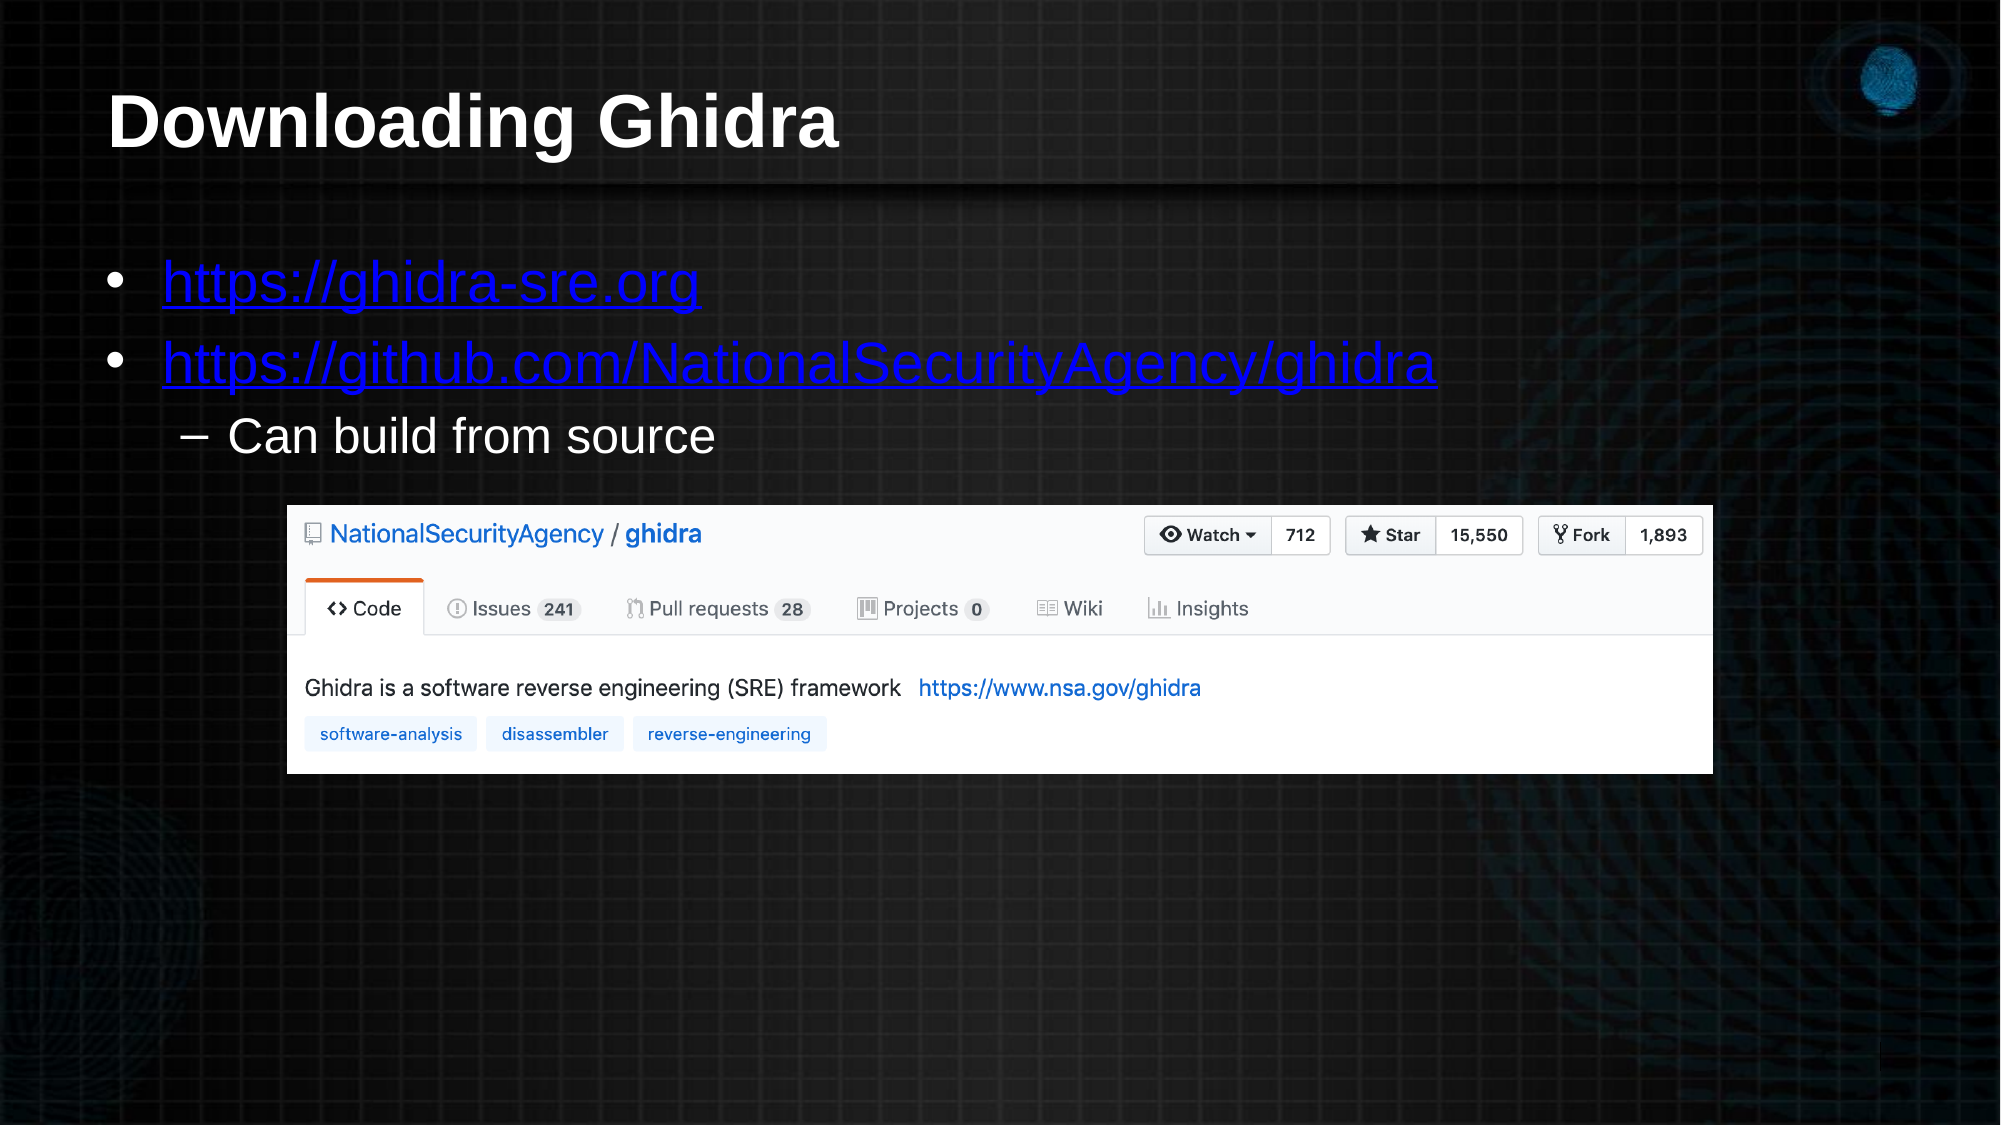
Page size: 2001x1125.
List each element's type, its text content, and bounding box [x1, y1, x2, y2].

title Downloading Ghidra [99, 23, 1901, 213]
list https://ghidra-sre.org https://github.com/NationalSecurityAgency/ghidra Can build from source [97, 236, 1899, 1101]
picture [0, 0, 2001, 1125]
